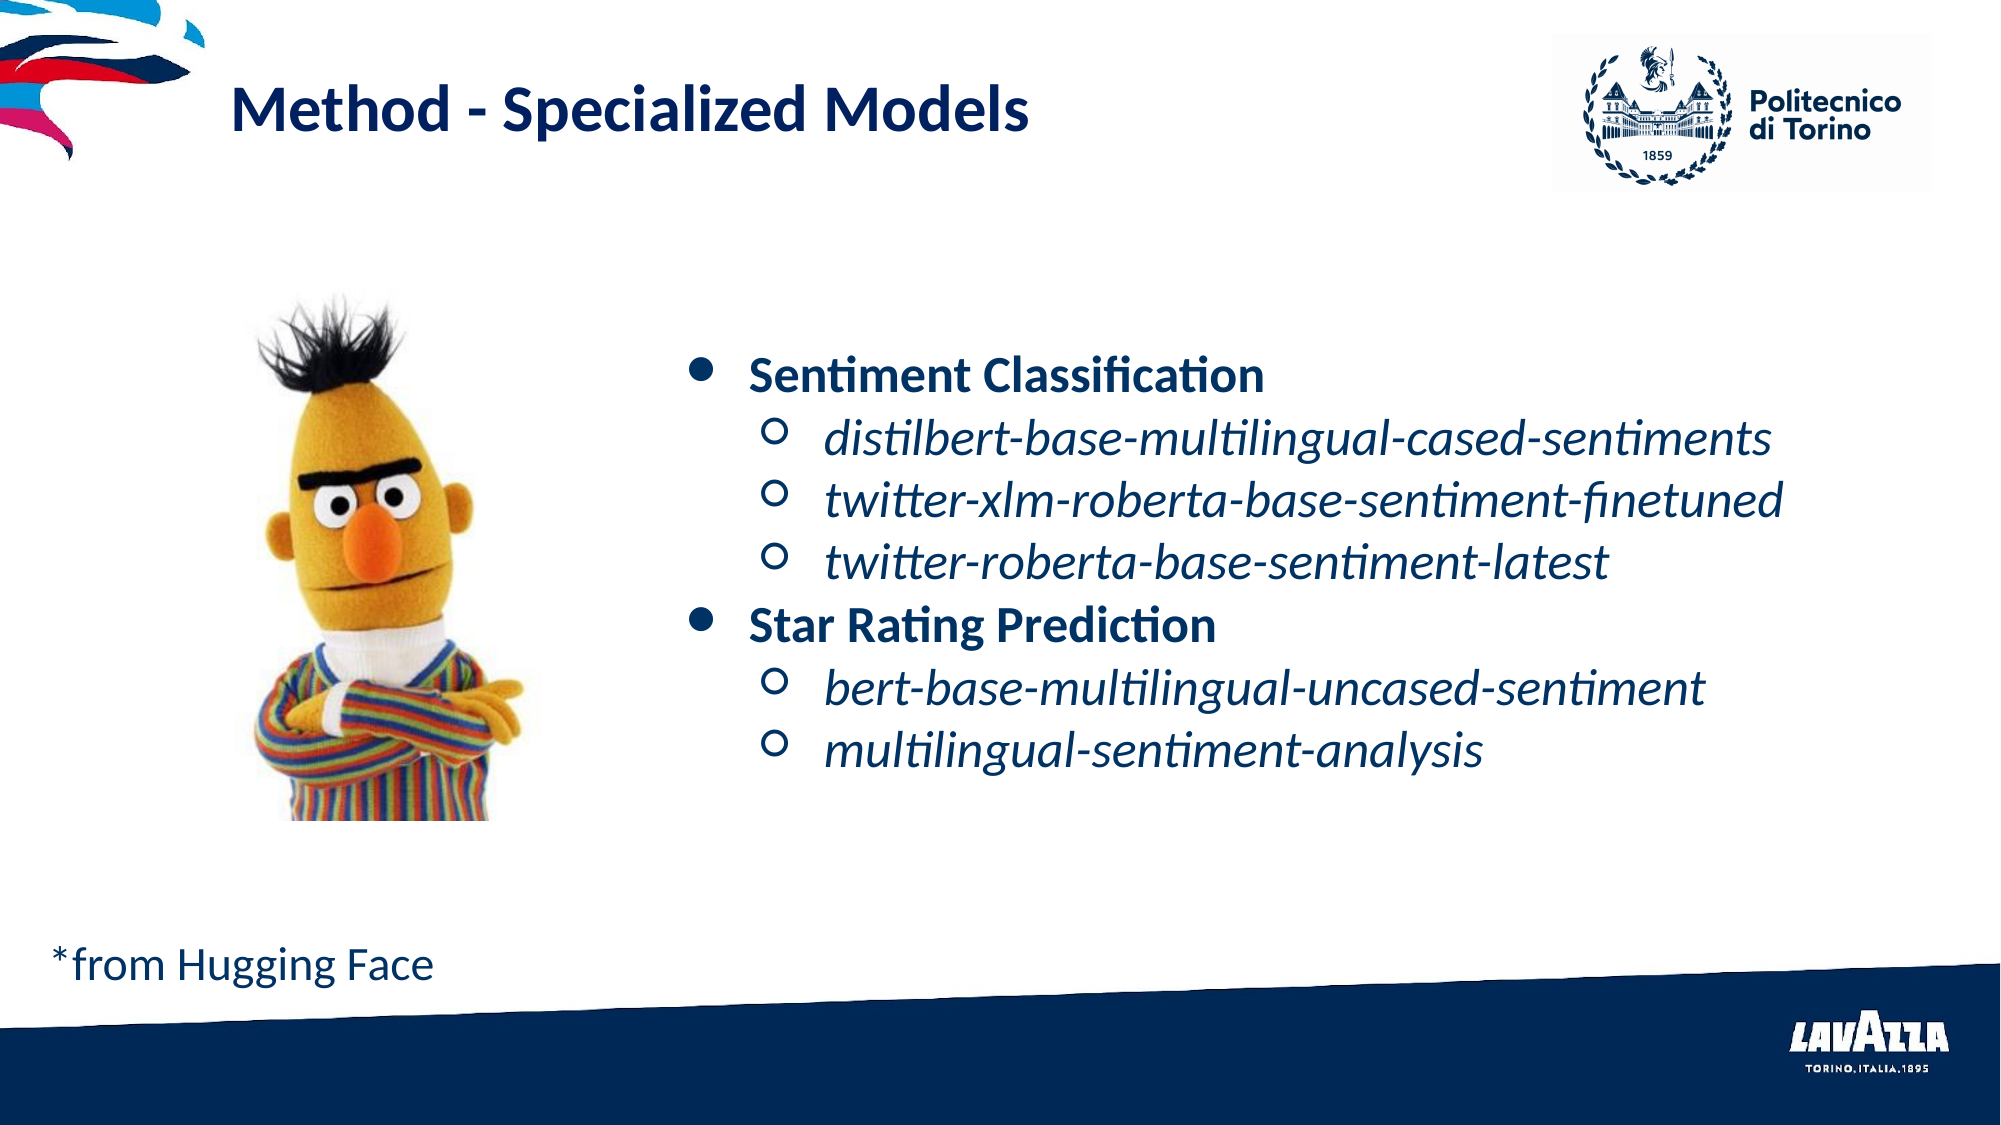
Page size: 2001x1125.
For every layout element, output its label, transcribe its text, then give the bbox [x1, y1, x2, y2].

picture [0, 0, 2001, 1125]
text_box Sentiment Classification distilbert-base-multilingual-cased-sentiments twitter-xlm-roberta-base-sentiment-finetuned twitter-roberta-base-sentiment-latest Star Rating Prediction bert-base-multilingual-uncased-sentiment multilingual-sentiment-analysis [658, 325, 1867, 800]
text_box Method - Specialized Models [226, 76, 1546, 148]
text_box *from Hugging Face [33, 917, 515, 1012]
